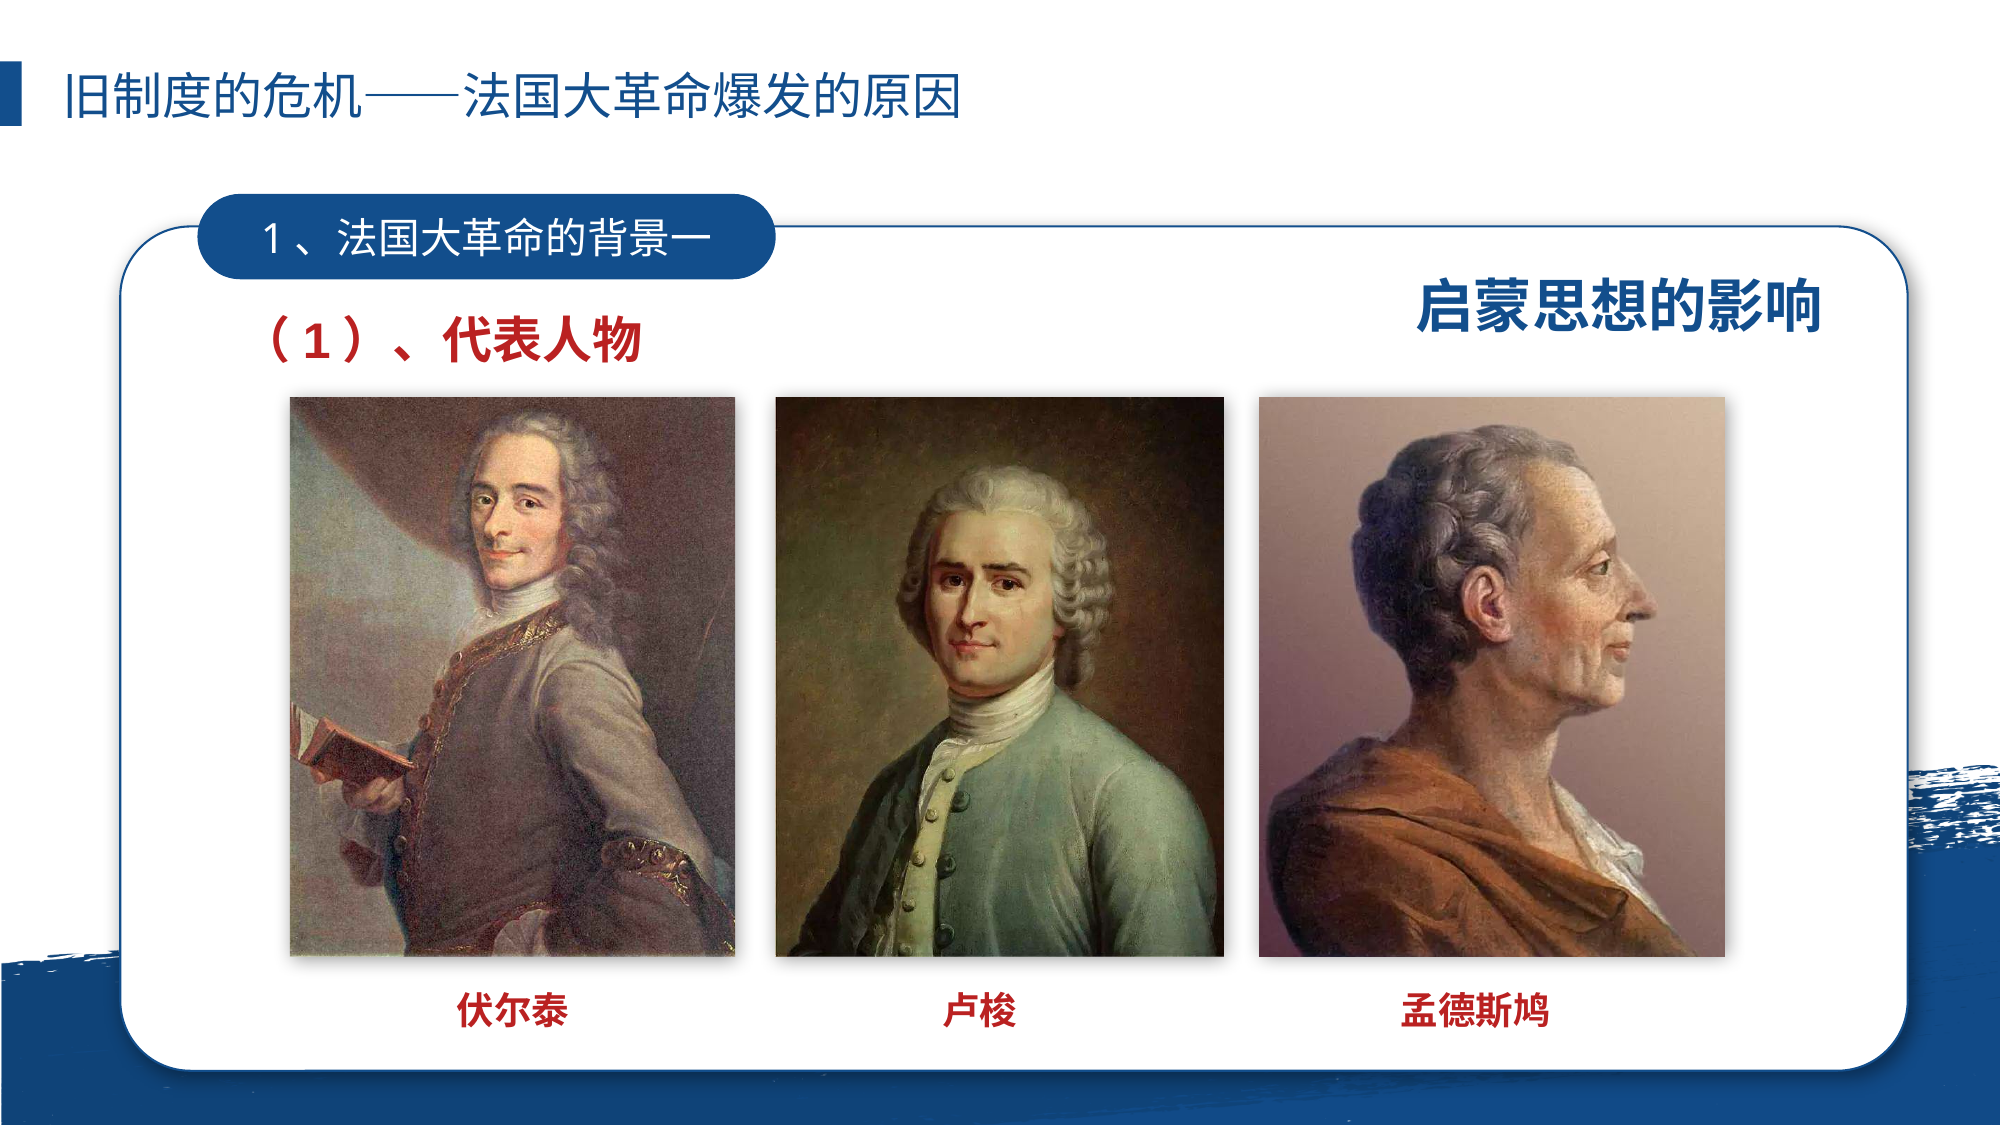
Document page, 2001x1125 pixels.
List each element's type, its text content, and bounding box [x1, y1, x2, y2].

text_box 启蒙思想的影响 [1400, 261, 1839, 347]
text_box [1185, 225, 1909, 1072]
text_box 孟德斯鸠 [1385, 979, 1566, 1039]
text_box [119, 225, 818, 1072]
picture [289, 397, 736, 957]
text_box [0, 60, 23, 127]
picture [1258, 397, 1725, 957]
text_box 伏尔泰 [442, 979, 585, 1039]
text_box 1、法国大革命的背景一 [196, 192, 777, 281]
picture [3, 0, 2000, 1125]
text_box 旧制度的危机——法国大革命爆发的原因 [47, 57, 818, 132]
text_box （1）、代表人物 [226, 300, 658, 376]
